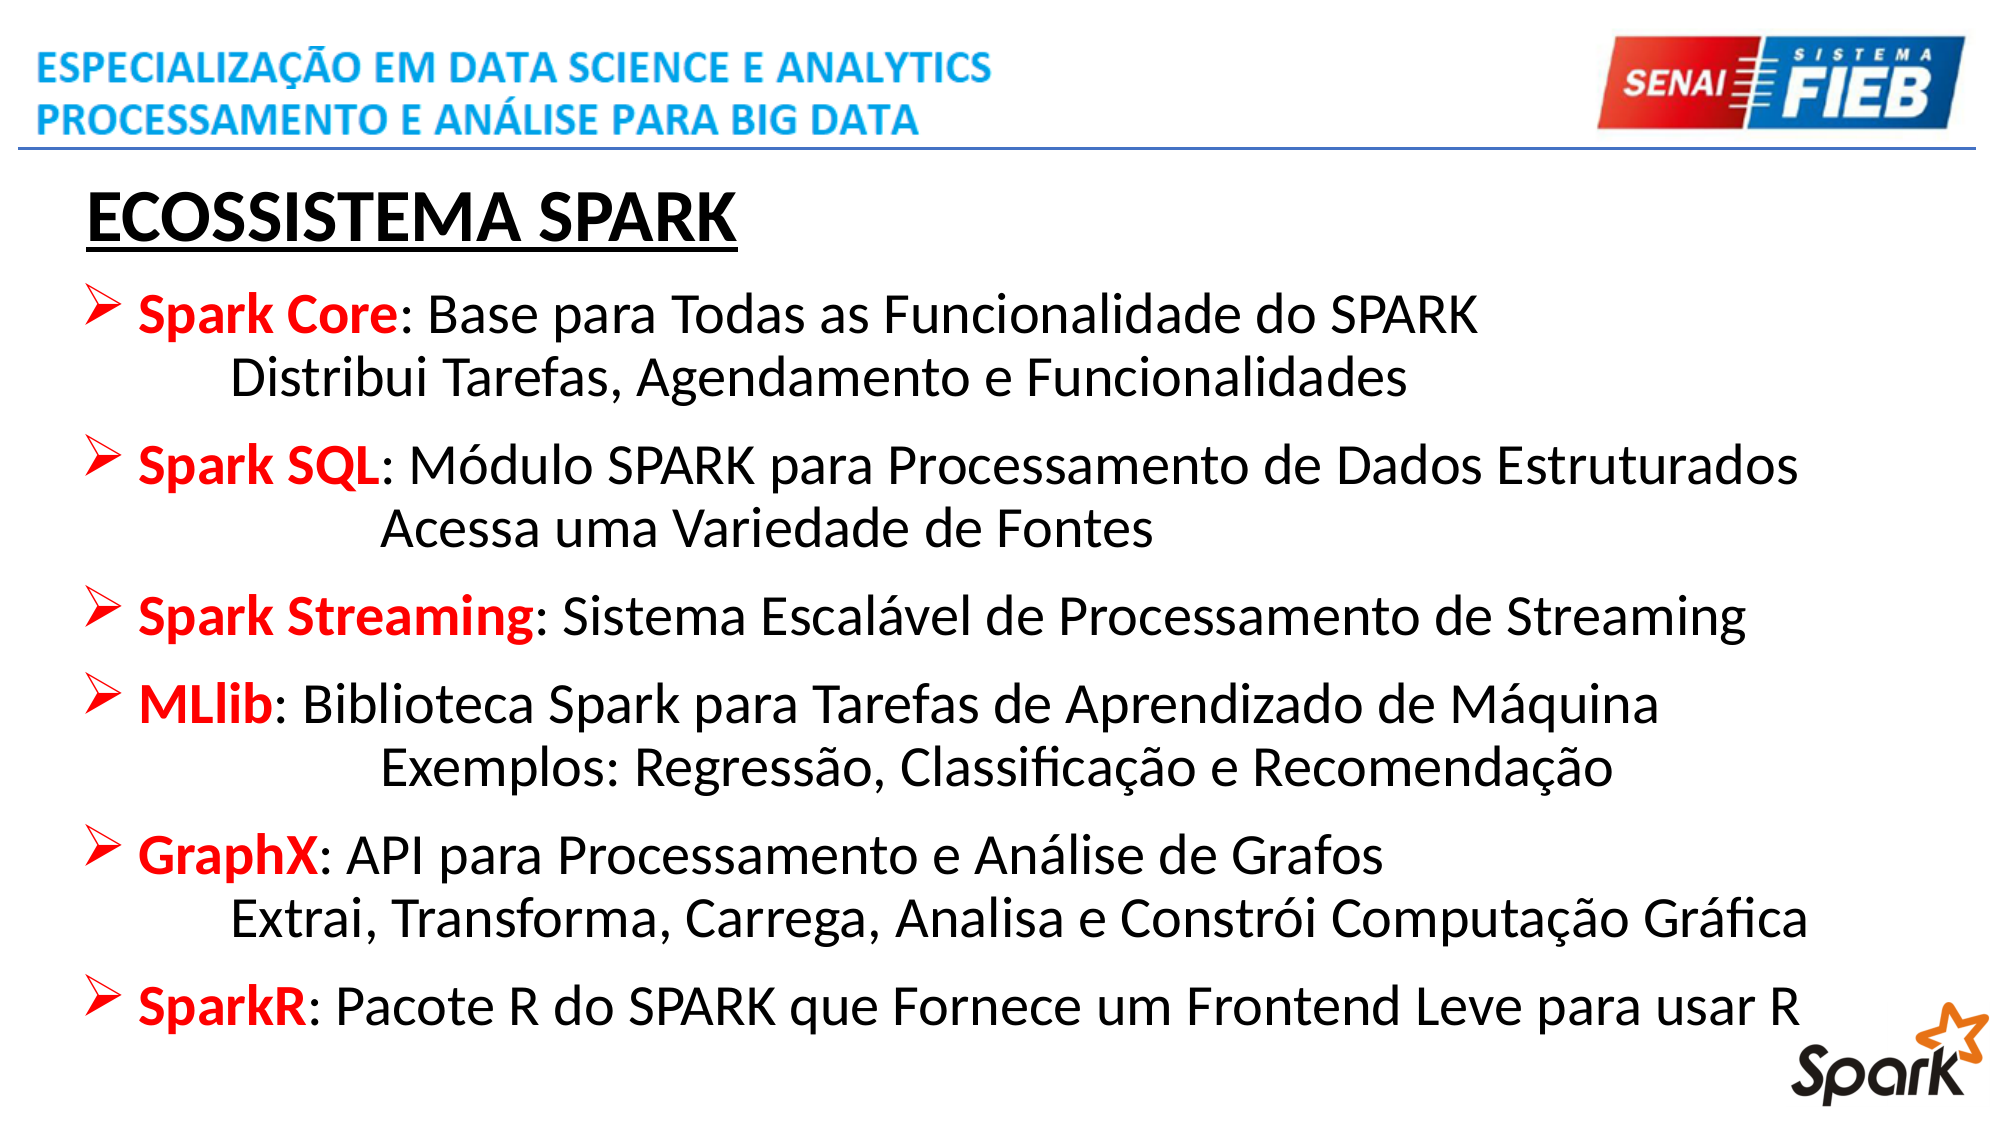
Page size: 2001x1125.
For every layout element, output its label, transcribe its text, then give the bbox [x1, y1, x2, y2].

picture [32, 46, 995, 89]
text_box ECOSSISTEMA SPARK [71, 159, 1072, 265]
picture [1587, 13, 1976, 145]
picture [1786, 1002, 1990, 1107]
picture [32, 95, 922, 143]
text_box Spark Core: Base para Todas as Funcionalidade do SPARK Distribui Tarefas, Agendamento e Funcionalidades Spark SQL: Módulo SPARK para Processamento de Dados Estruturados Acessa uma Variedade de Fontes Spark Streaming: Sistema Escalável de Processamento de Streaming MLlib: Biblioteca Spark para Tarefas de Aprendizado de Máquina Exemplos: Regressão, Classificação e Recomendação GraphX: API para Processamento e Análise de Grafos Extrai, Transforma, Carrega, Analisa e Constrói Computação Gráfica SparkR: Pacote R do SPARK que Fornece um Frontend Leve para usar R [65, 276, 2000, 1112]
